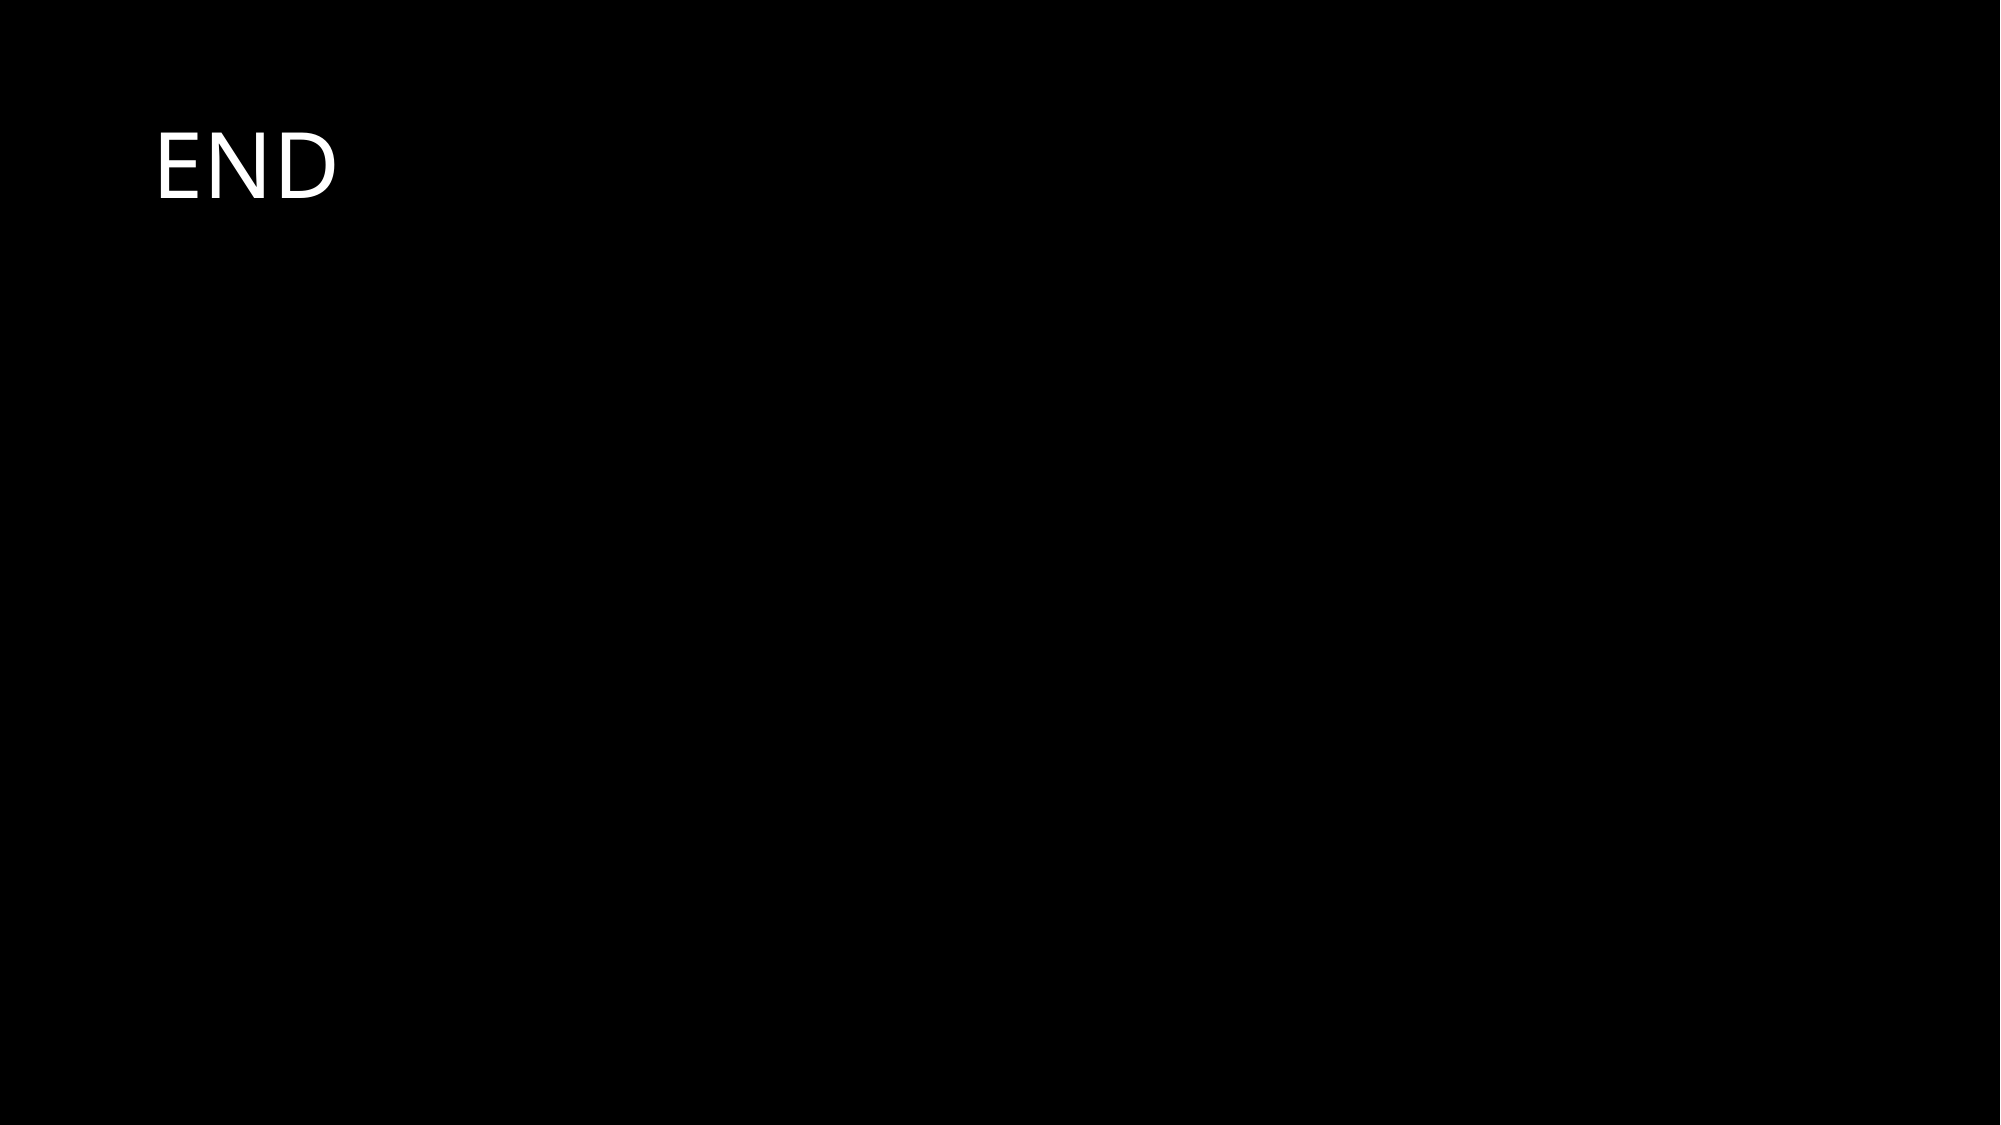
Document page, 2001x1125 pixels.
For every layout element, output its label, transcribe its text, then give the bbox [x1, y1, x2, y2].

title END [137, 59, 1863, 278]
